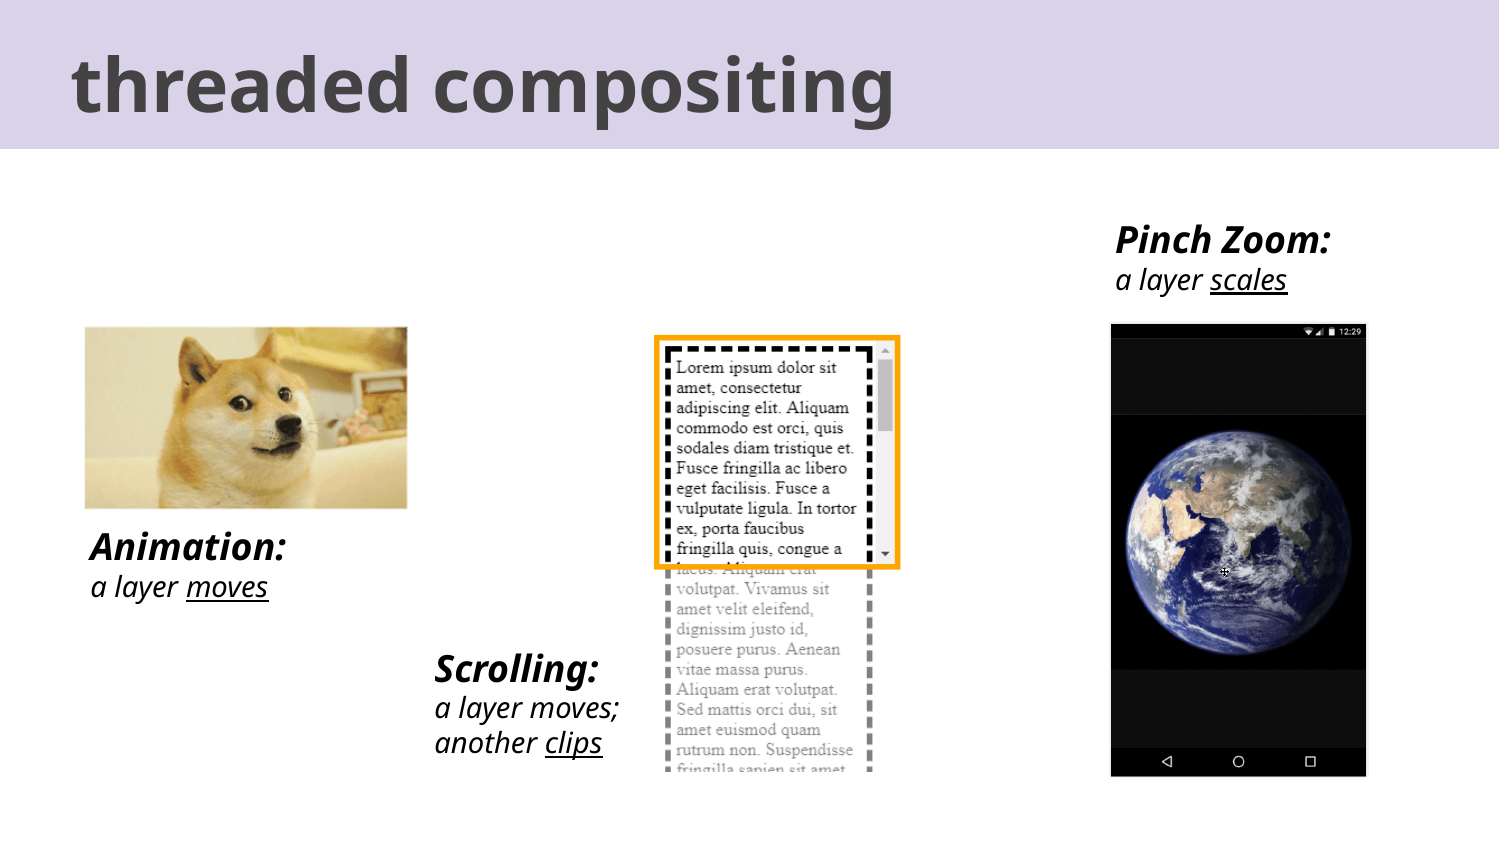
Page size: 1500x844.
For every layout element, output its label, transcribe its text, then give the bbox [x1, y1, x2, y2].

picture [1109, 321, 1369, 778]
text_box Pinch Zoom: a layer scales [1099, 201, 1376, 330]
picture [635, 174, 980, 772]
text_box Scrolling: a layer moves; another clips [419, 629, 630, 772]
text_box [0, 0, 1499, 149]
text_box Animation: a layer moves [75, 529, 352, 637]
picture [75, 210, 420, 522]
text_box threaded compositing [55, 0, 1465, 142]
